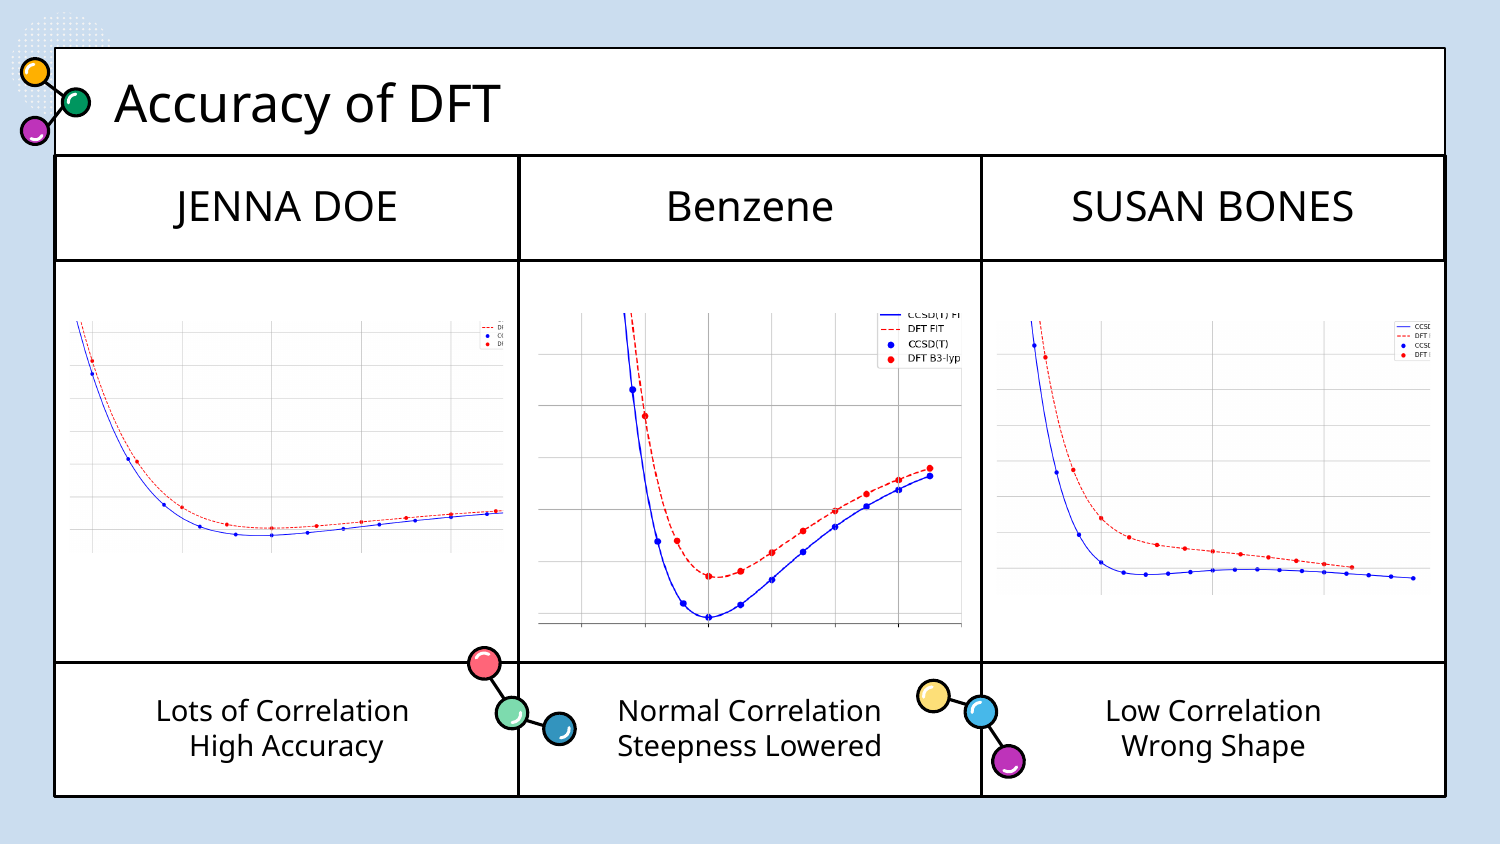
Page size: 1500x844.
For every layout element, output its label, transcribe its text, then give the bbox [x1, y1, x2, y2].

title SUSAN BONES [980, 154, 1446, 262]
title Accuracy of DFT [54, 47, 1446, 154]
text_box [917, 679, 1030, 783]
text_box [16, 58, 95, 149]
subtitle Normal Correlation Steepness Lowered [519, 677, 981, 783]
picture [996, 321, 1431, 596]
picture [69, 321, 504, 553]
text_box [463, 642, 576, 745]
title JENNA DOE [54, 154, 517, 262]
subtitle Low Correlation Wrong Shape [982, 677, 1445, 783]
subtitle Lots of Correlation High Accuracy [55, 677, 518, 783]
picture [538, 313, 962, 628]
title Benzene [517, 154, 980, 262]
